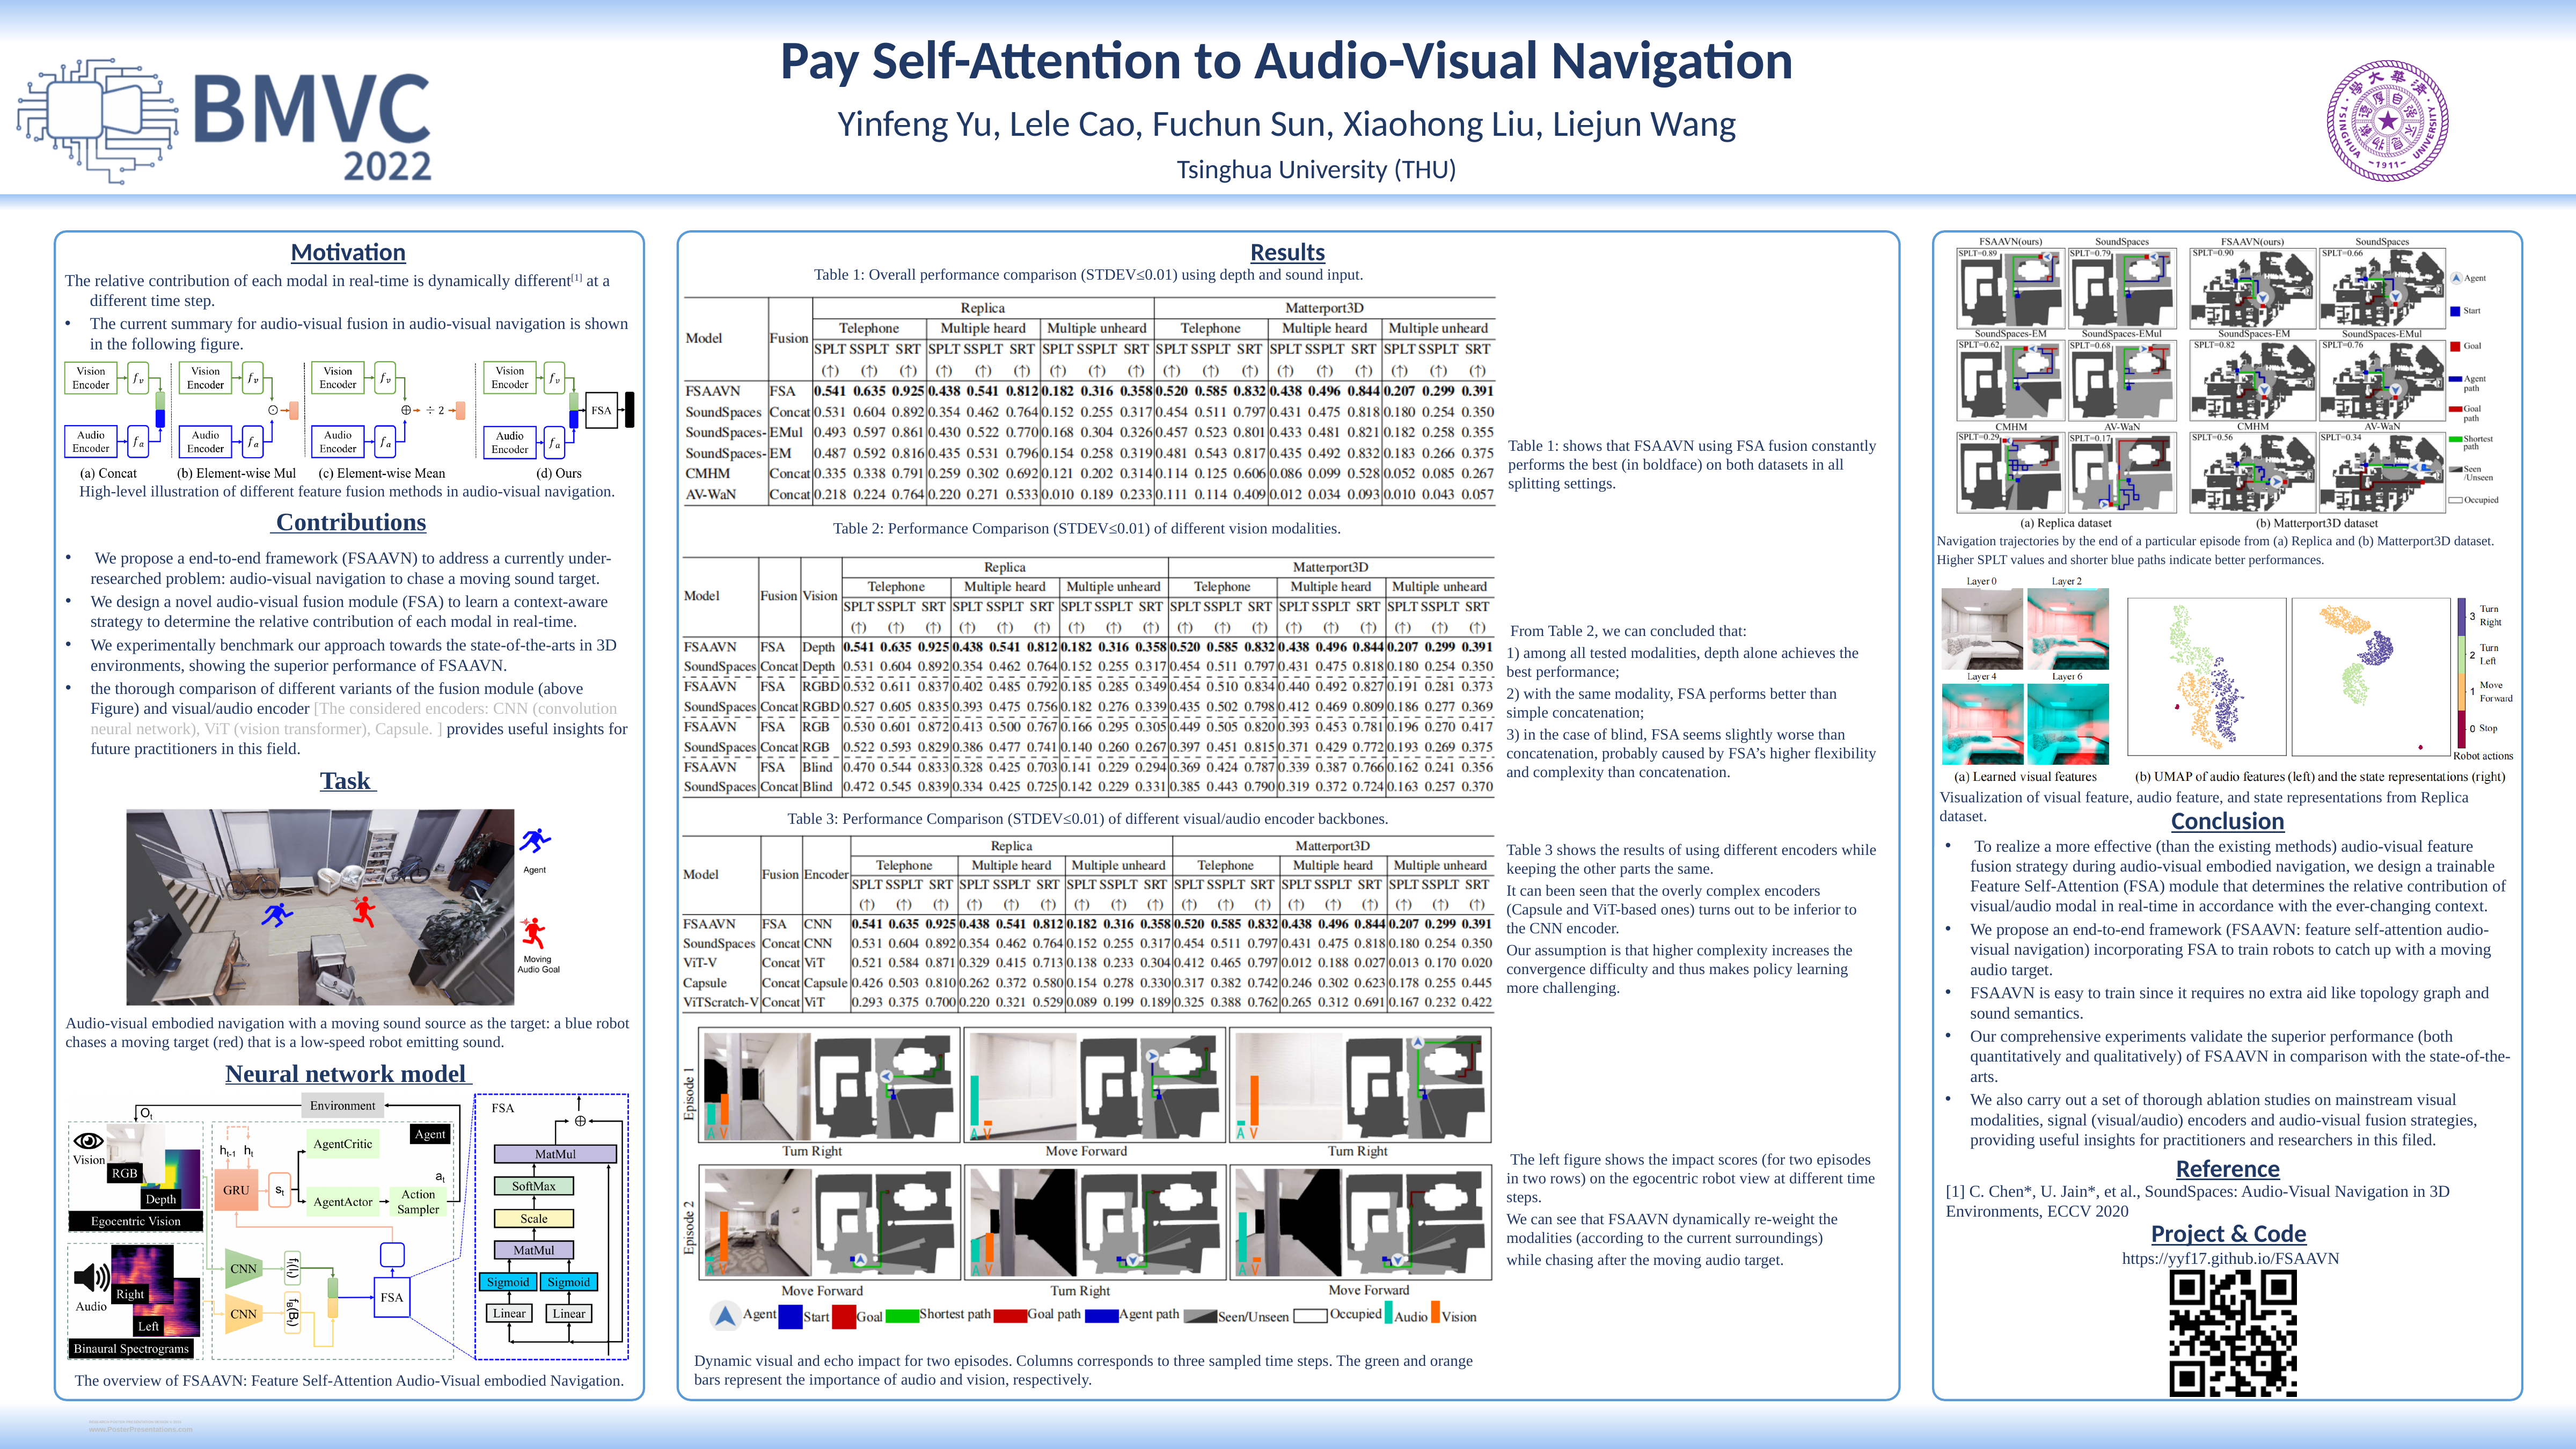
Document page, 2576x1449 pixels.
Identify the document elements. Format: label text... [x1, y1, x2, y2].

text_box We propose a end-to-end framework (FSAAVN) to address a currently under-researched problem: audio-visual navigation to chase a moving sound target. We design a novel audio-visual fusion module (FSA) to learn a context-aware strategy to determine the relative contribution of each modal in real-time. We experimentally benchmark our approach towards the state-of-the-arts in 3D environments, showing the superior performance of FSAAVN. the thorough comparison of different variants of the fusion module (above Figure) and visual/audio encoder [The considered encoders: CNN (convolution neural network), ViT (vision transformer), Capsule. ] provides useful insights for future practitioners in this field. [54, 536, 644, 769]
picture [2170, 1269, 2297, 1397]
list Project & Code [1934, 1212, 2524, 1252]
text_box The overview of FSAAVN: Feature Self-Attention Audio-Visual embodied Navigation. [63, 1361, 643, 1399]
list The relative contribution of each modal in real-time is dynamically different[1] at a different time step. The current summary for audio-visual fusion in audio-visual navigation is shown in the following figure. [53, 258, 644, 367]
picture [66, 1092, 630, 1362]
text_box Table 3 shows the results of using different encoders while keeping the other parts the same. It can been seen that the overly complex encoders (Capsule and ViT-based ones) turns out to be inferior to the CNN encoder. Our assumption is that higher complexity increases the convergence difficulty and thus makes policy learning more challenging. [1495, 828, 1891, 1008]
list Reference [1933, 1147, 2523, 1187]
list Contributions [53, 501, 643, 541]
list To realize a more effective (than the existing methods) audio-visual feature fusion strategy during audio-visual embodied navigation, we design a trainable Feature Self-Attention (FSA) module that determines the relative contribution of visual/audio modal in real-time in accordance with the ever-changing context. We propose an end-to-end framework (FSAAVN: feature self-attention audio-visual navigation) incorporating FSA to train robots to catch up with a moving audio target. FSAAVN is easy to train since it requires no extra aid like topology graph and sound semantics. Our comprehensive experiments validate the superior performance (both quantitatively and qualitatively) of FSAAVN in comparison with the state-of-the-arts. We also carry out a set of thorough ablation studies on mainstream visual modalities, signal (visual/audio) encoders and audio-visual fusion strategies, providing useful insights for practitioners and researchers in this filed. [1934, 836, 2523, 1147]
text_box Table 3: Performance Comparison (STDEV≤0.01) of different visual/audio encoder backbones. [680, 806, 1496, 832]
text_box Task [54, 769, 644, 799]
picture [122, 801, 577, 1007]
text_box Navigation trajectories by the end of a particular episode from (a) Replica and (b) Matterport3D dataset. Higher SPLT values and shorter blue paths indicate better performances. [1925, 520, 2523, 579]
picture [679, 1023, 1496, 1331]
picture [12, 55, 441, 189]
list Motivation [53, 231, 643, 270]
picture [679, 555, 1499, 801]
picture [1956, 238, 2499, 530]
picture [62, 359, 637, 484]
text_box From Table 2, we can concluded that: 1) among all tested modalities, depth alone achieves the best performance; 2) with the same modality, FSA performs better than simple concatenation; 3) in the case of blind, FSA seems slightly worse than concatenation, probably caused by FSA’s higher flexibility and complexity than concatenation. [1501, 609, 1891, 792]
text_box Neural network model [54, 1052, 644, 1092]
text_box Table 1: shows that FSAAVN using FSA fusion constantly performs the best (in boldface) on both datasets in all splitting settings. [1502, 423, 1893, 503]
text_box Audio-visual embodied navigation with a moving sound source as the target: a blue robot chases a moving target (red) that is a low-speed robot emitting sound. [54, 1001, 645, 1062]
list Yinfeng Yu, Lele Cao, Fuchun Sun, Xiaohong Liu, Liejun Wang [444, 94, 2233, 148]
text_box Table 2: Performance Comparison (STDEV≤0.01) of different vision modalities. [680, 513, 1495, 546]
list Pay Self-Attention to Audio-Visual Navigation [343, 20, 2233, 94]
text_box Visualization of visual feature, audio feature, and state representations from Replica dataset. [1928, 775, 2528, 836]
list https://yyf17.github.io/FSAAVN [2111, 1235, 2357, 1279]
list Results [680, 231, 1896, 270]
picture [2327, 60, 2449, 182]
picture [1937, 576, 2517, 786]
text_box The left figure shows the impact scores (for two episodes in two rows) on the egocentric robot view at different time steps. We can see that FSAAVN dynamically re-weight the modalities (according to the current surroundings) while chasing after the moving audio target. [1497, 1138, 1896, 1280]
text_box Table 1: Overall performance comparison (STDEV≤0.01) using depth and sound input. [682, 254, 1497, 292]
picture [679, 293, 1501, 509]
text_box Dynamic visual and echo impact for two episodes. Columns corresponds to three sampled time steps. The green and orange bars represent the importance of audio and vision, respectively. [683, 1338, 1495, 1400]
list [1] C. Chen*, U. Jain*, et al., SoundSpaces: Audio-Visual Navigation in 3D Environments, ECCV 2020 [1934, 1168, 2524, 1212]
text_box High-level illustration of different feature fusion methods in audio-visual navigation. [68, 471, 642, 509]
list Tsinghua University (THU) [616, 148, 2018, 204]
picture [679, 833, 1499, 1014]
